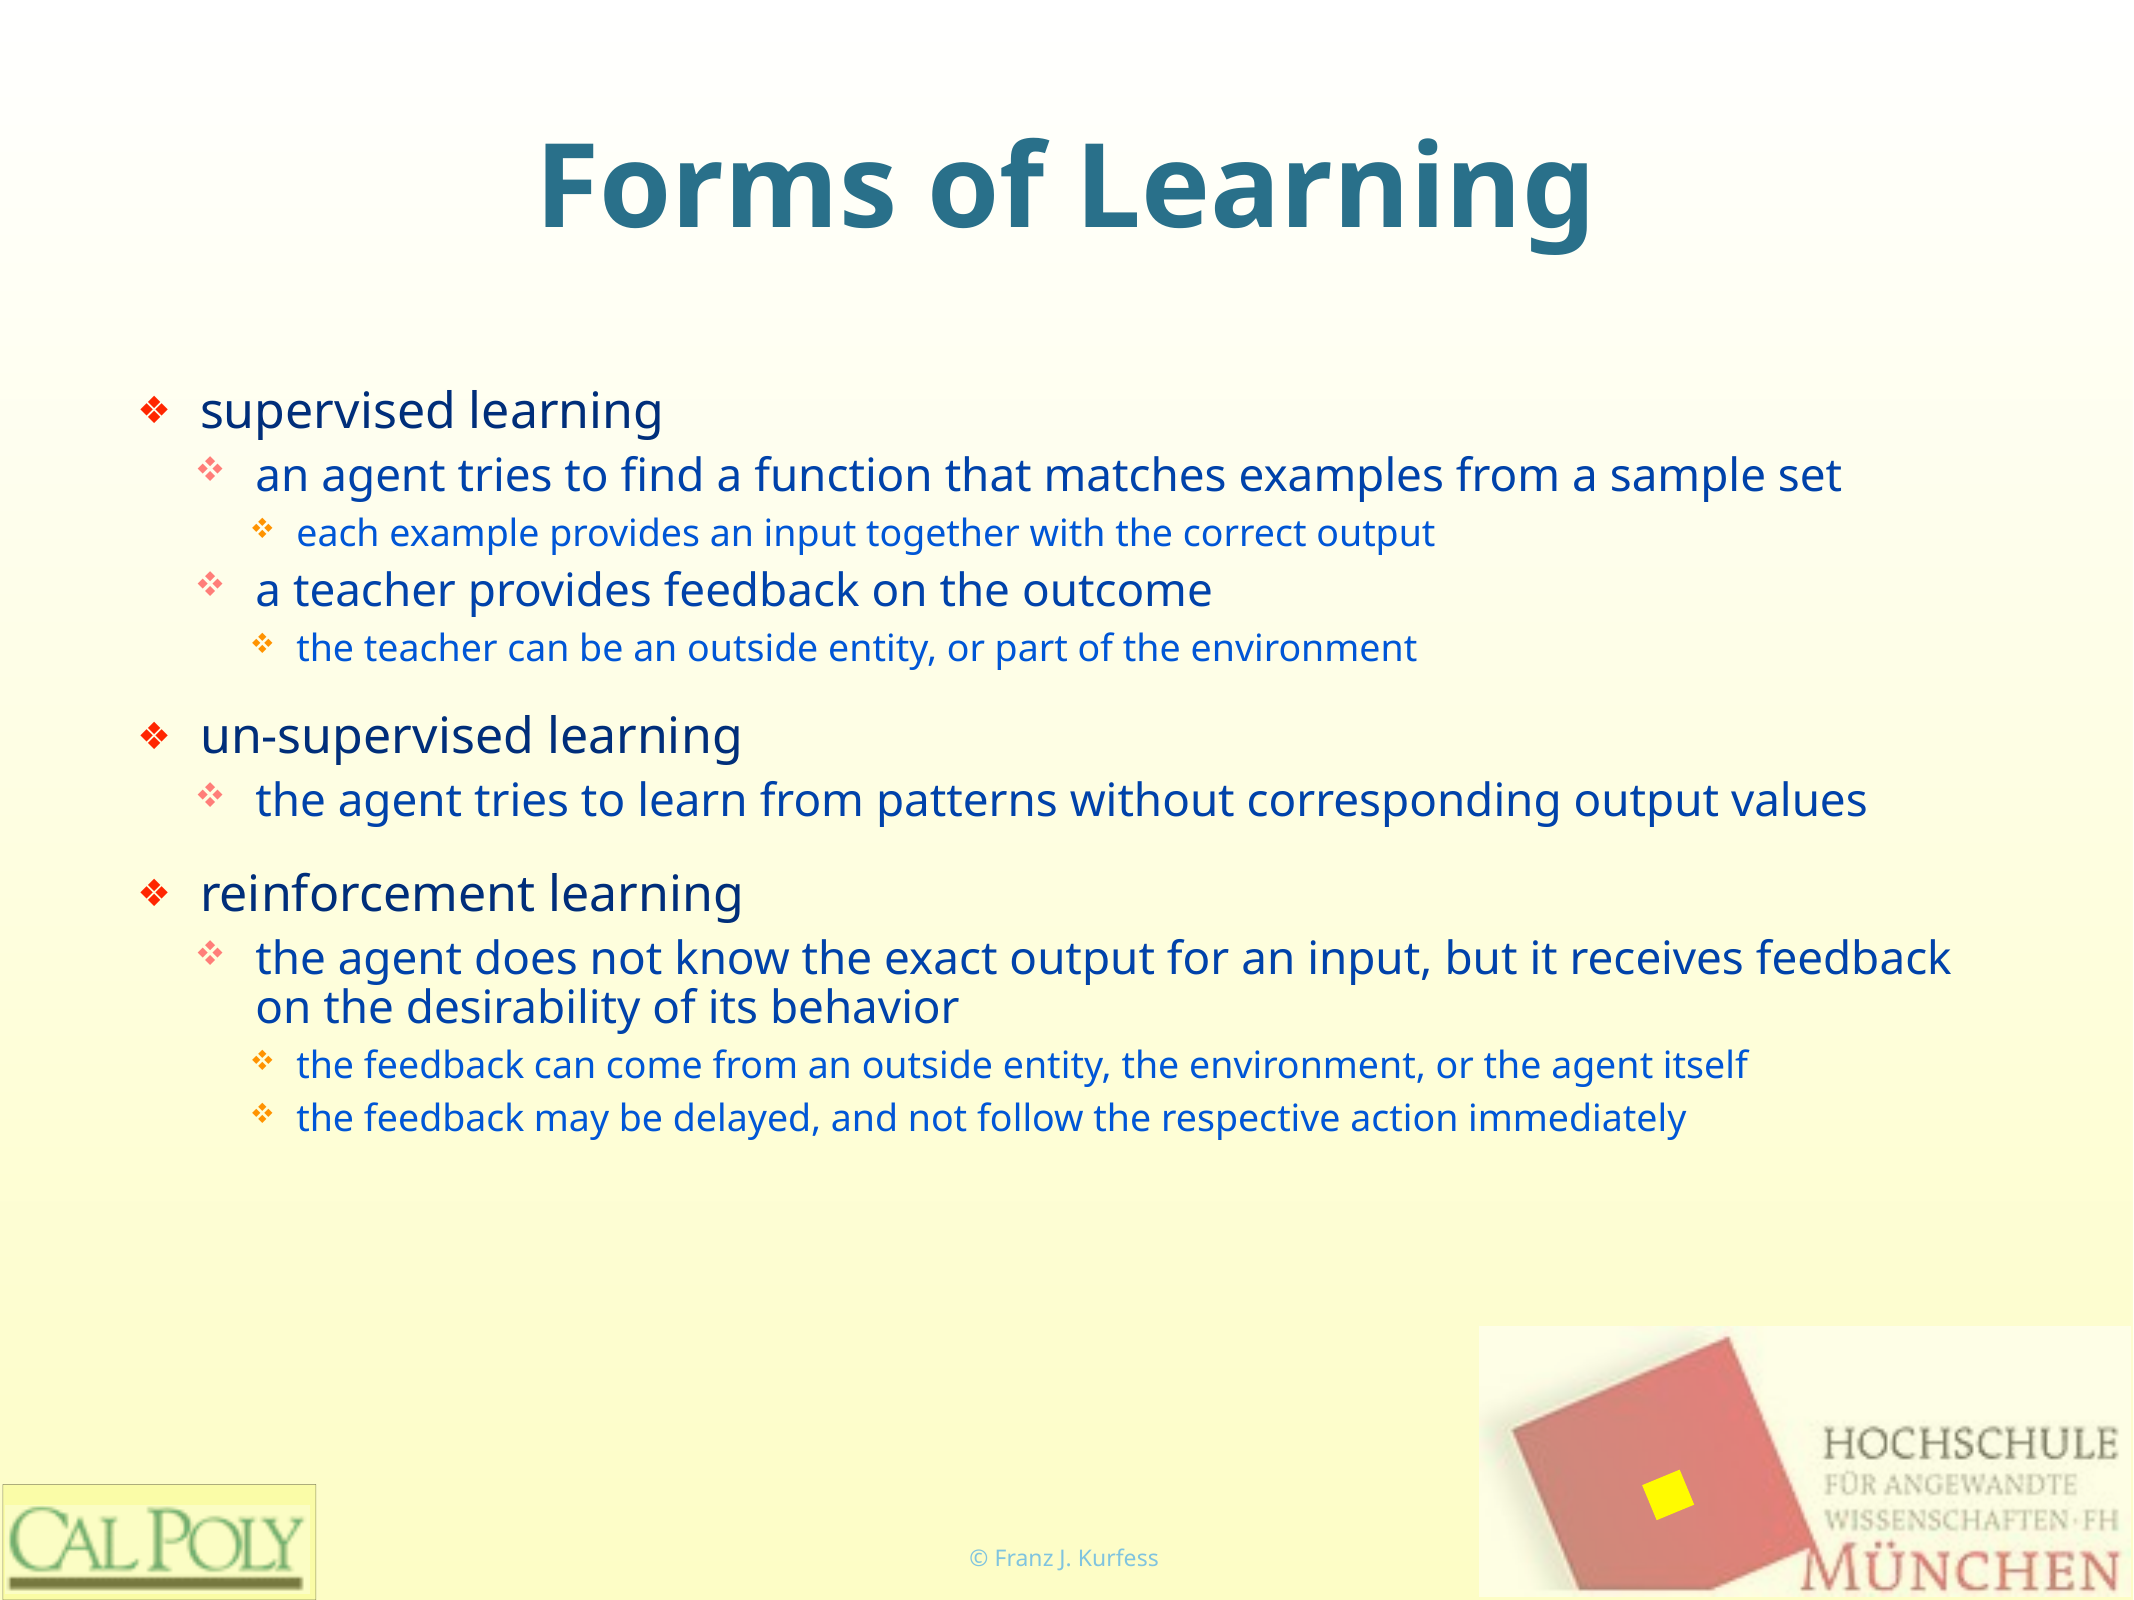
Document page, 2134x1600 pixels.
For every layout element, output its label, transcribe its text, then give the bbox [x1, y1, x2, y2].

title Forms of Learning [128, 0, 2005, 363]
list supervised learning an agent tries to find a function that matches examples from a sample set each example provides an input together with the correct output a teacher provides feedback on the outcome the teacher can be an outside entity, or part of the environment un-supervised learning the agent tries to learn from patterns without corresponding output values reinforcement learning the agent does not know the exact output for an input, but it receives feedback on the desirability of its behavior the feedback can come from an outside entity, the environment, or the agent itself the feedback may be delayed, and not follow the respective action immediately [128, 376, 2005, 1491]
slide_number [1641, 1469, 1695, 1521]
